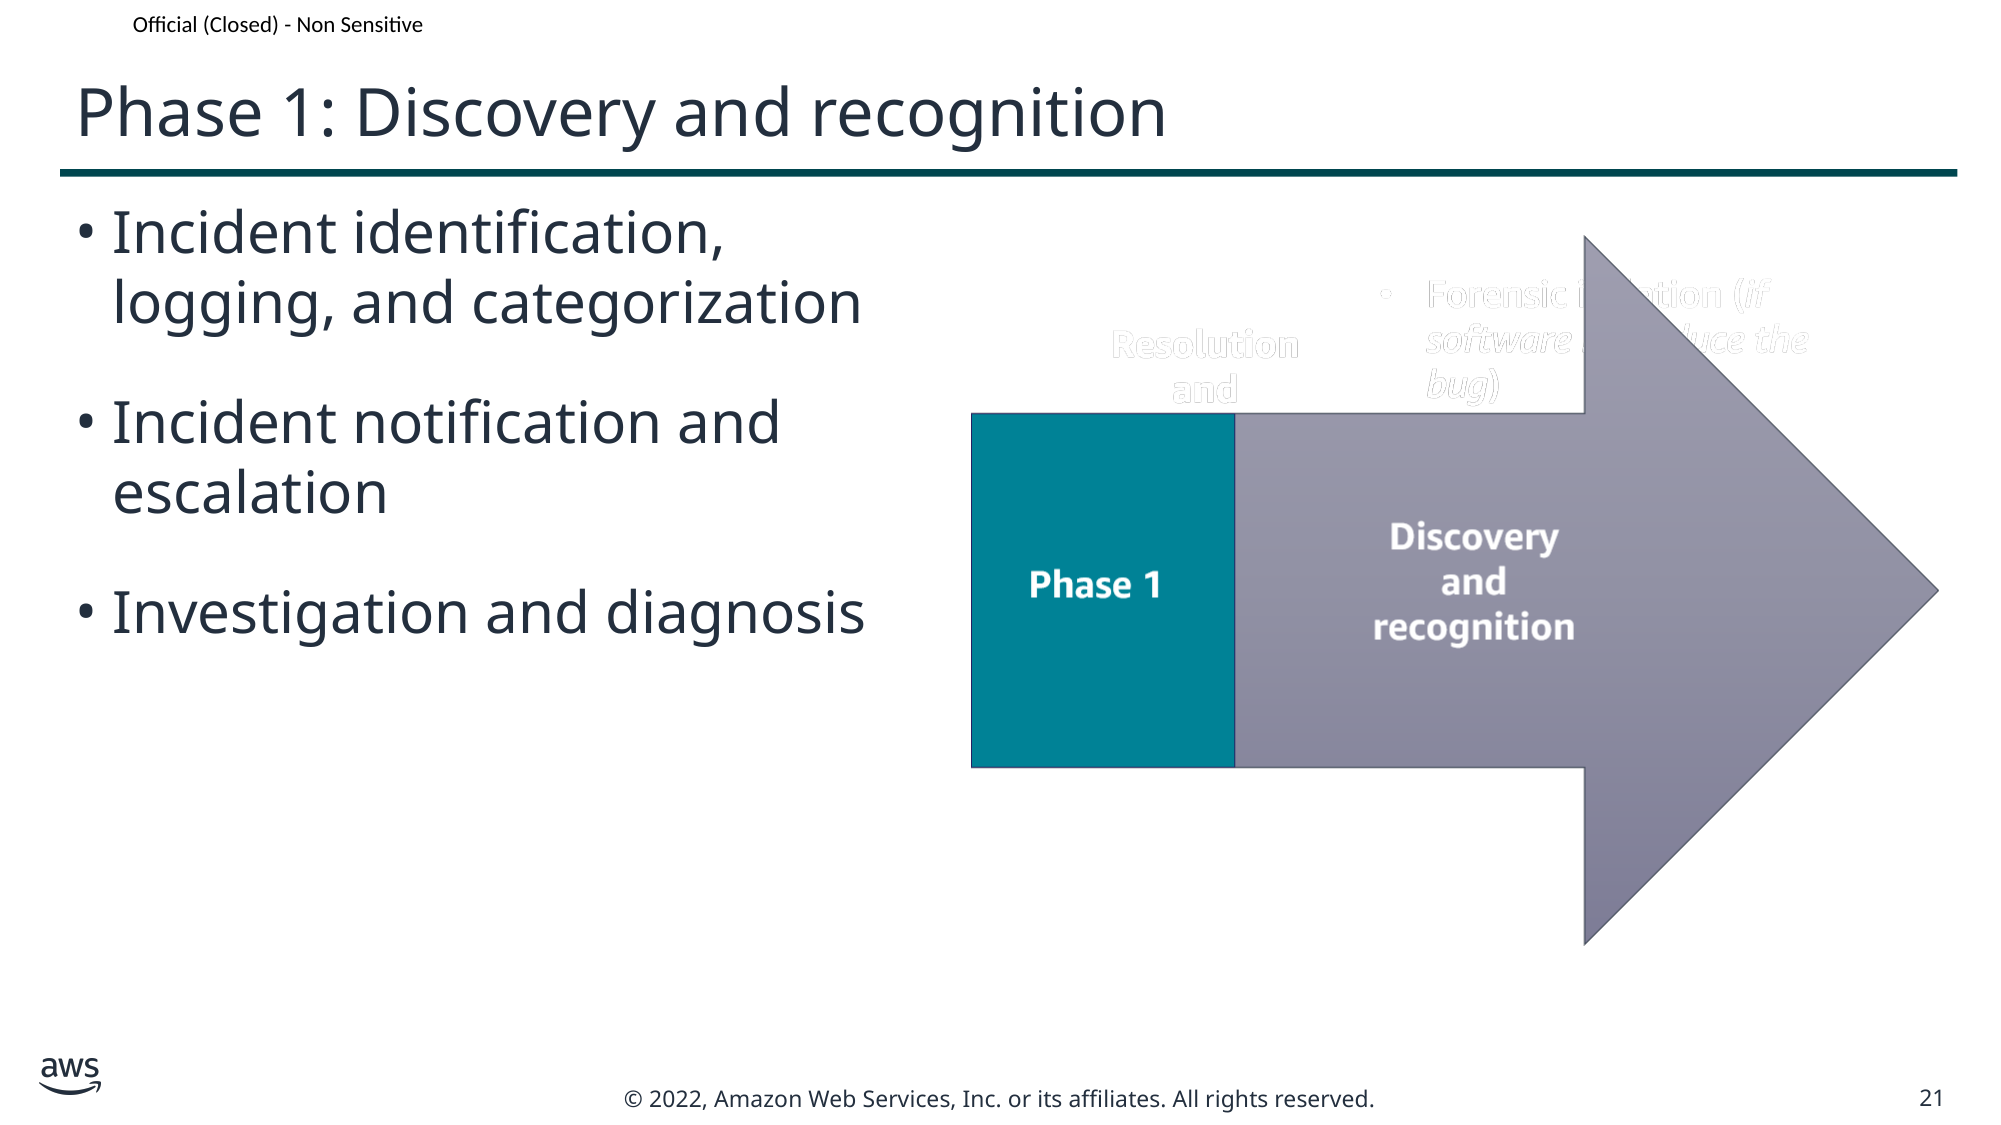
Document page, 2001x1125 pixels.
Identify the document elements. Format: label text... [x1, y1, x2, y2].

picture [971, 235, 1941, 947]
list Incident identification, logging, and categorization Incident notification and escalation Investigation and diagnosis [60, 187, 935, 1056]
slide_number 21 [1881, 1077, 1961, 1121]
picture [39, 1058, 101, 1095]
title Phase 1: Discovery and recognition [60, 49, 1958, 170]
